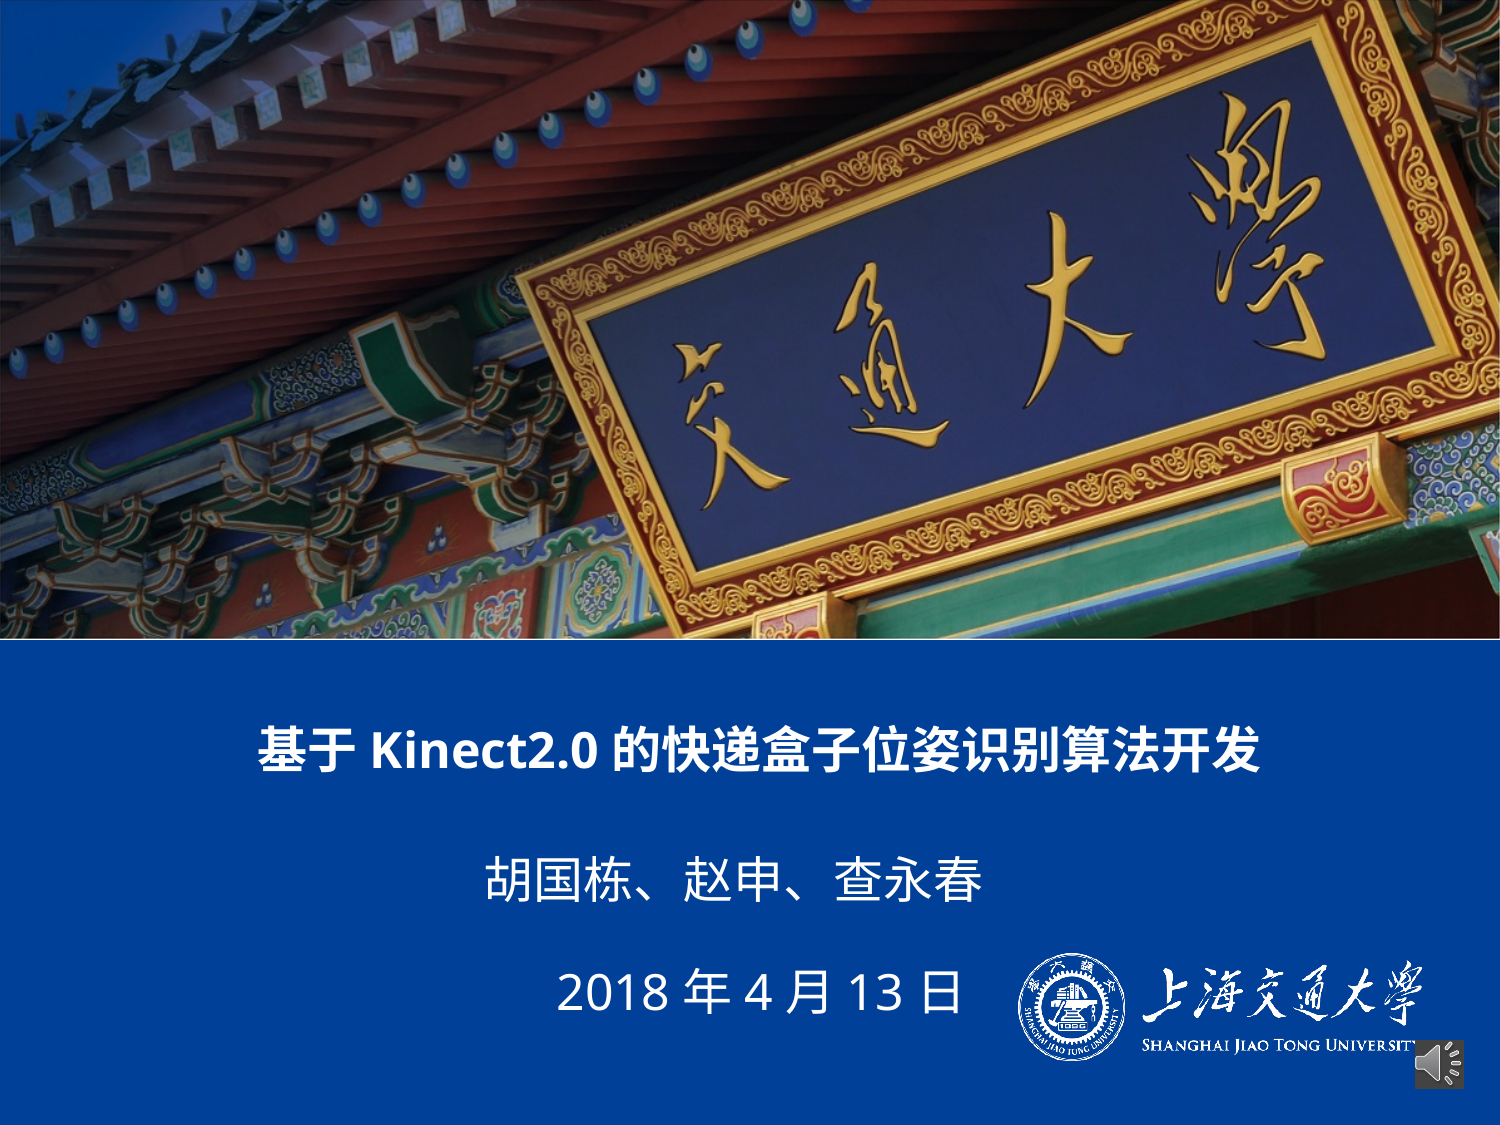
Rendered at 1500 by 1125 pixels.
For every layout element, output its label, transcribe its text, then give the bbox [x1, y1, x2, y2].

subtitle 胡国栋、赵申、查永春 [468, 840, 1423, 917]
picture [1018, 953, 1465, 1090]
list 2018年4月13日 [541, 953, 1224, 1036]
title 基于Kinect2.0的快递盒子位姿识别算法开发 [76, 657, 1443, 840]
picture [0, 0, 1500, 639]
